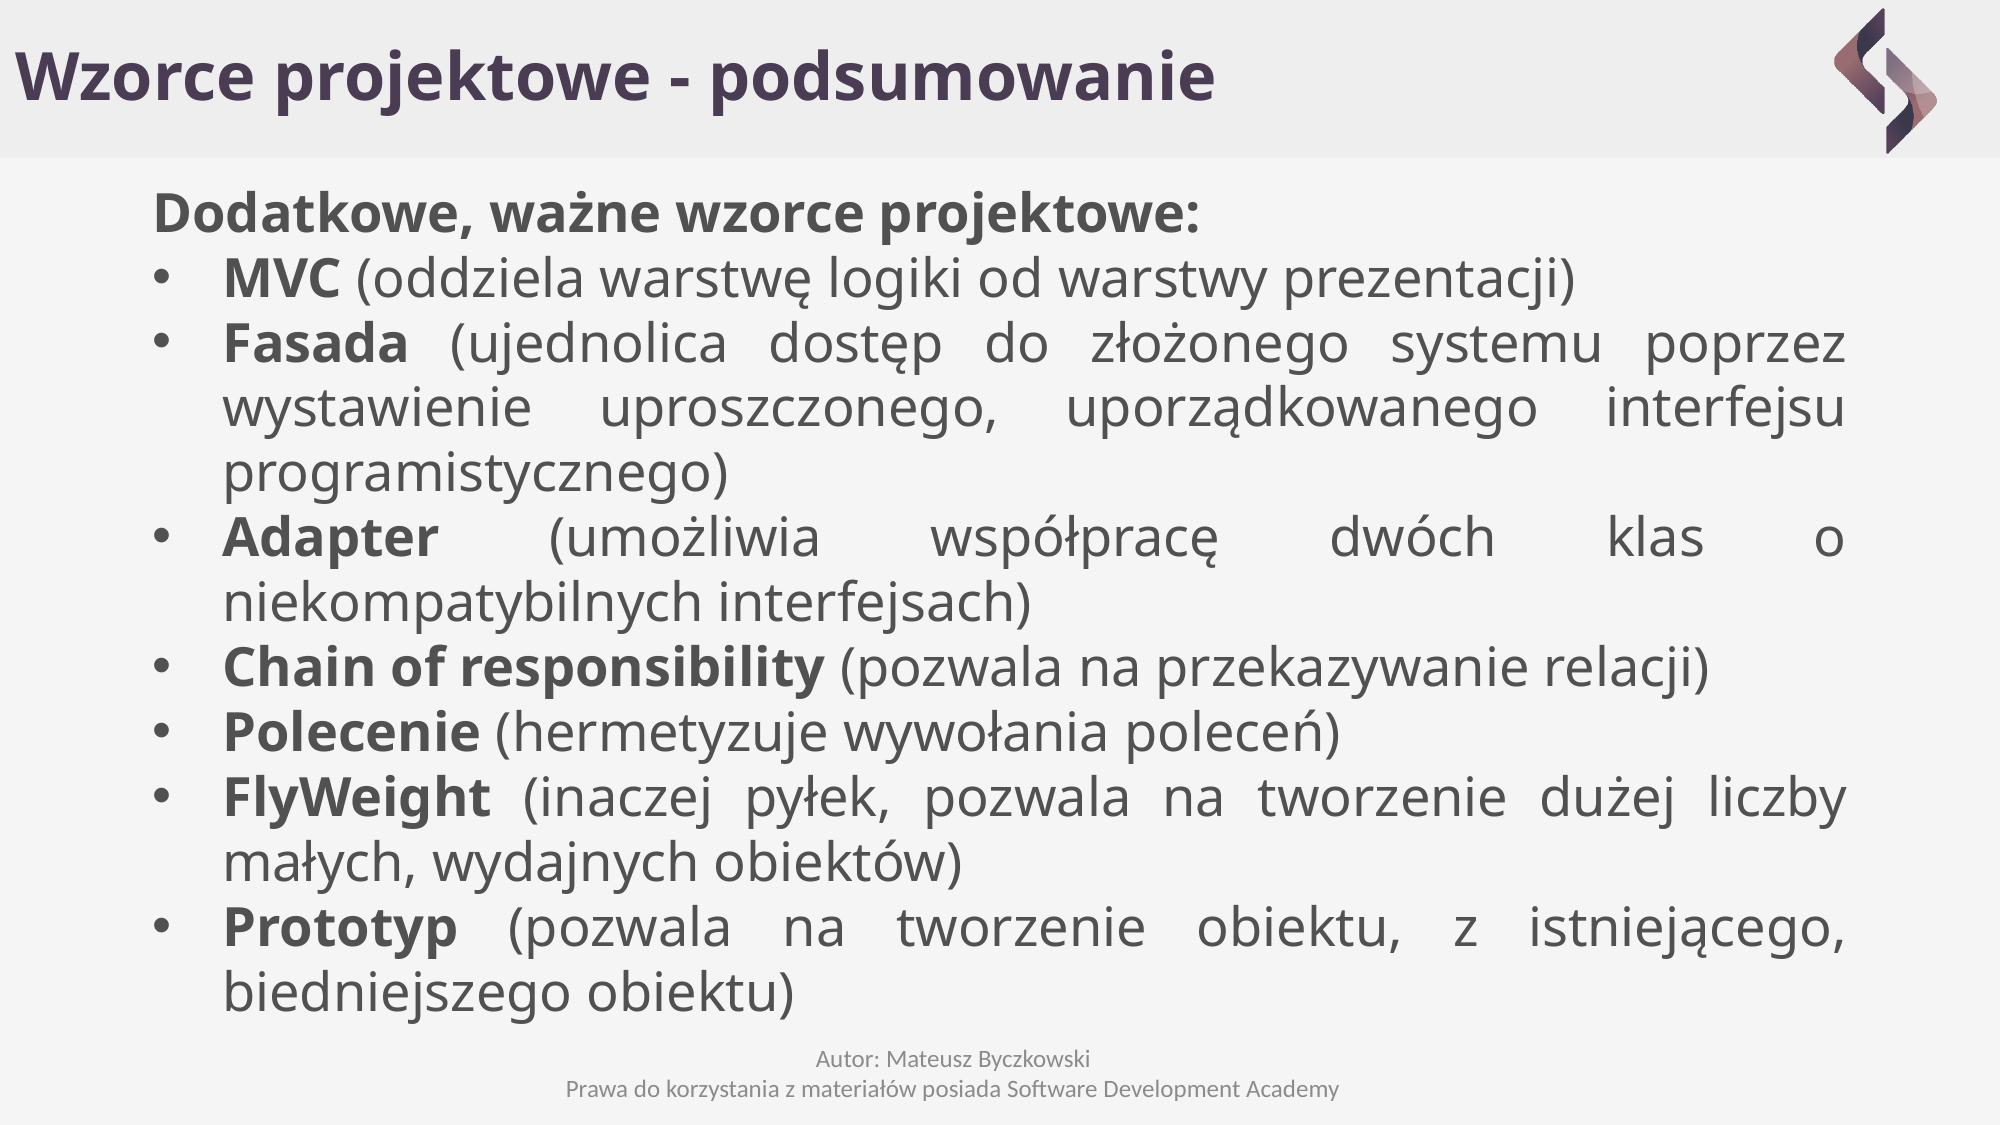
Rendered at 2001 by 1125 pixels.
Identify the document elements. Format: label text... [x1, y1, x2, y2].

picture [1787, 0, 2001, 166]
text_box Autor: Mateusz Byczkowski Prawa do korzystania z materiałów posiada Software Development Academy [496, 1042, 1410, 1103]
title Wzorce projektowe - podsumowanie [0, 0, 1788, 158]
list Dodatkowe, ważne wzorce projektowe: MVC (oddziela warstwę logiki od warstwy prezentacji) Fasada (ujednolica dostęp do złożonego systemu poprzez wystawienie uproszczonego, uporządkowanego interfejsu programistycznego) Adapter (umożliwia współpracę dwóch klas o niekompatybilnych interfejsach) Chain of responsibility (pozwala na przekazywanie relacji) Polecenie (hermetyzuje wywołania poleceń) FlyWeight (inaczej pyłek, pozwala na tworzenie dużej liczby małych, wydajnych obiektów) Prototyp (pozwala na tworzenie obiektu, z istniejącego, biedniejszego obiektu) [137, 170, 1863, 1030]
